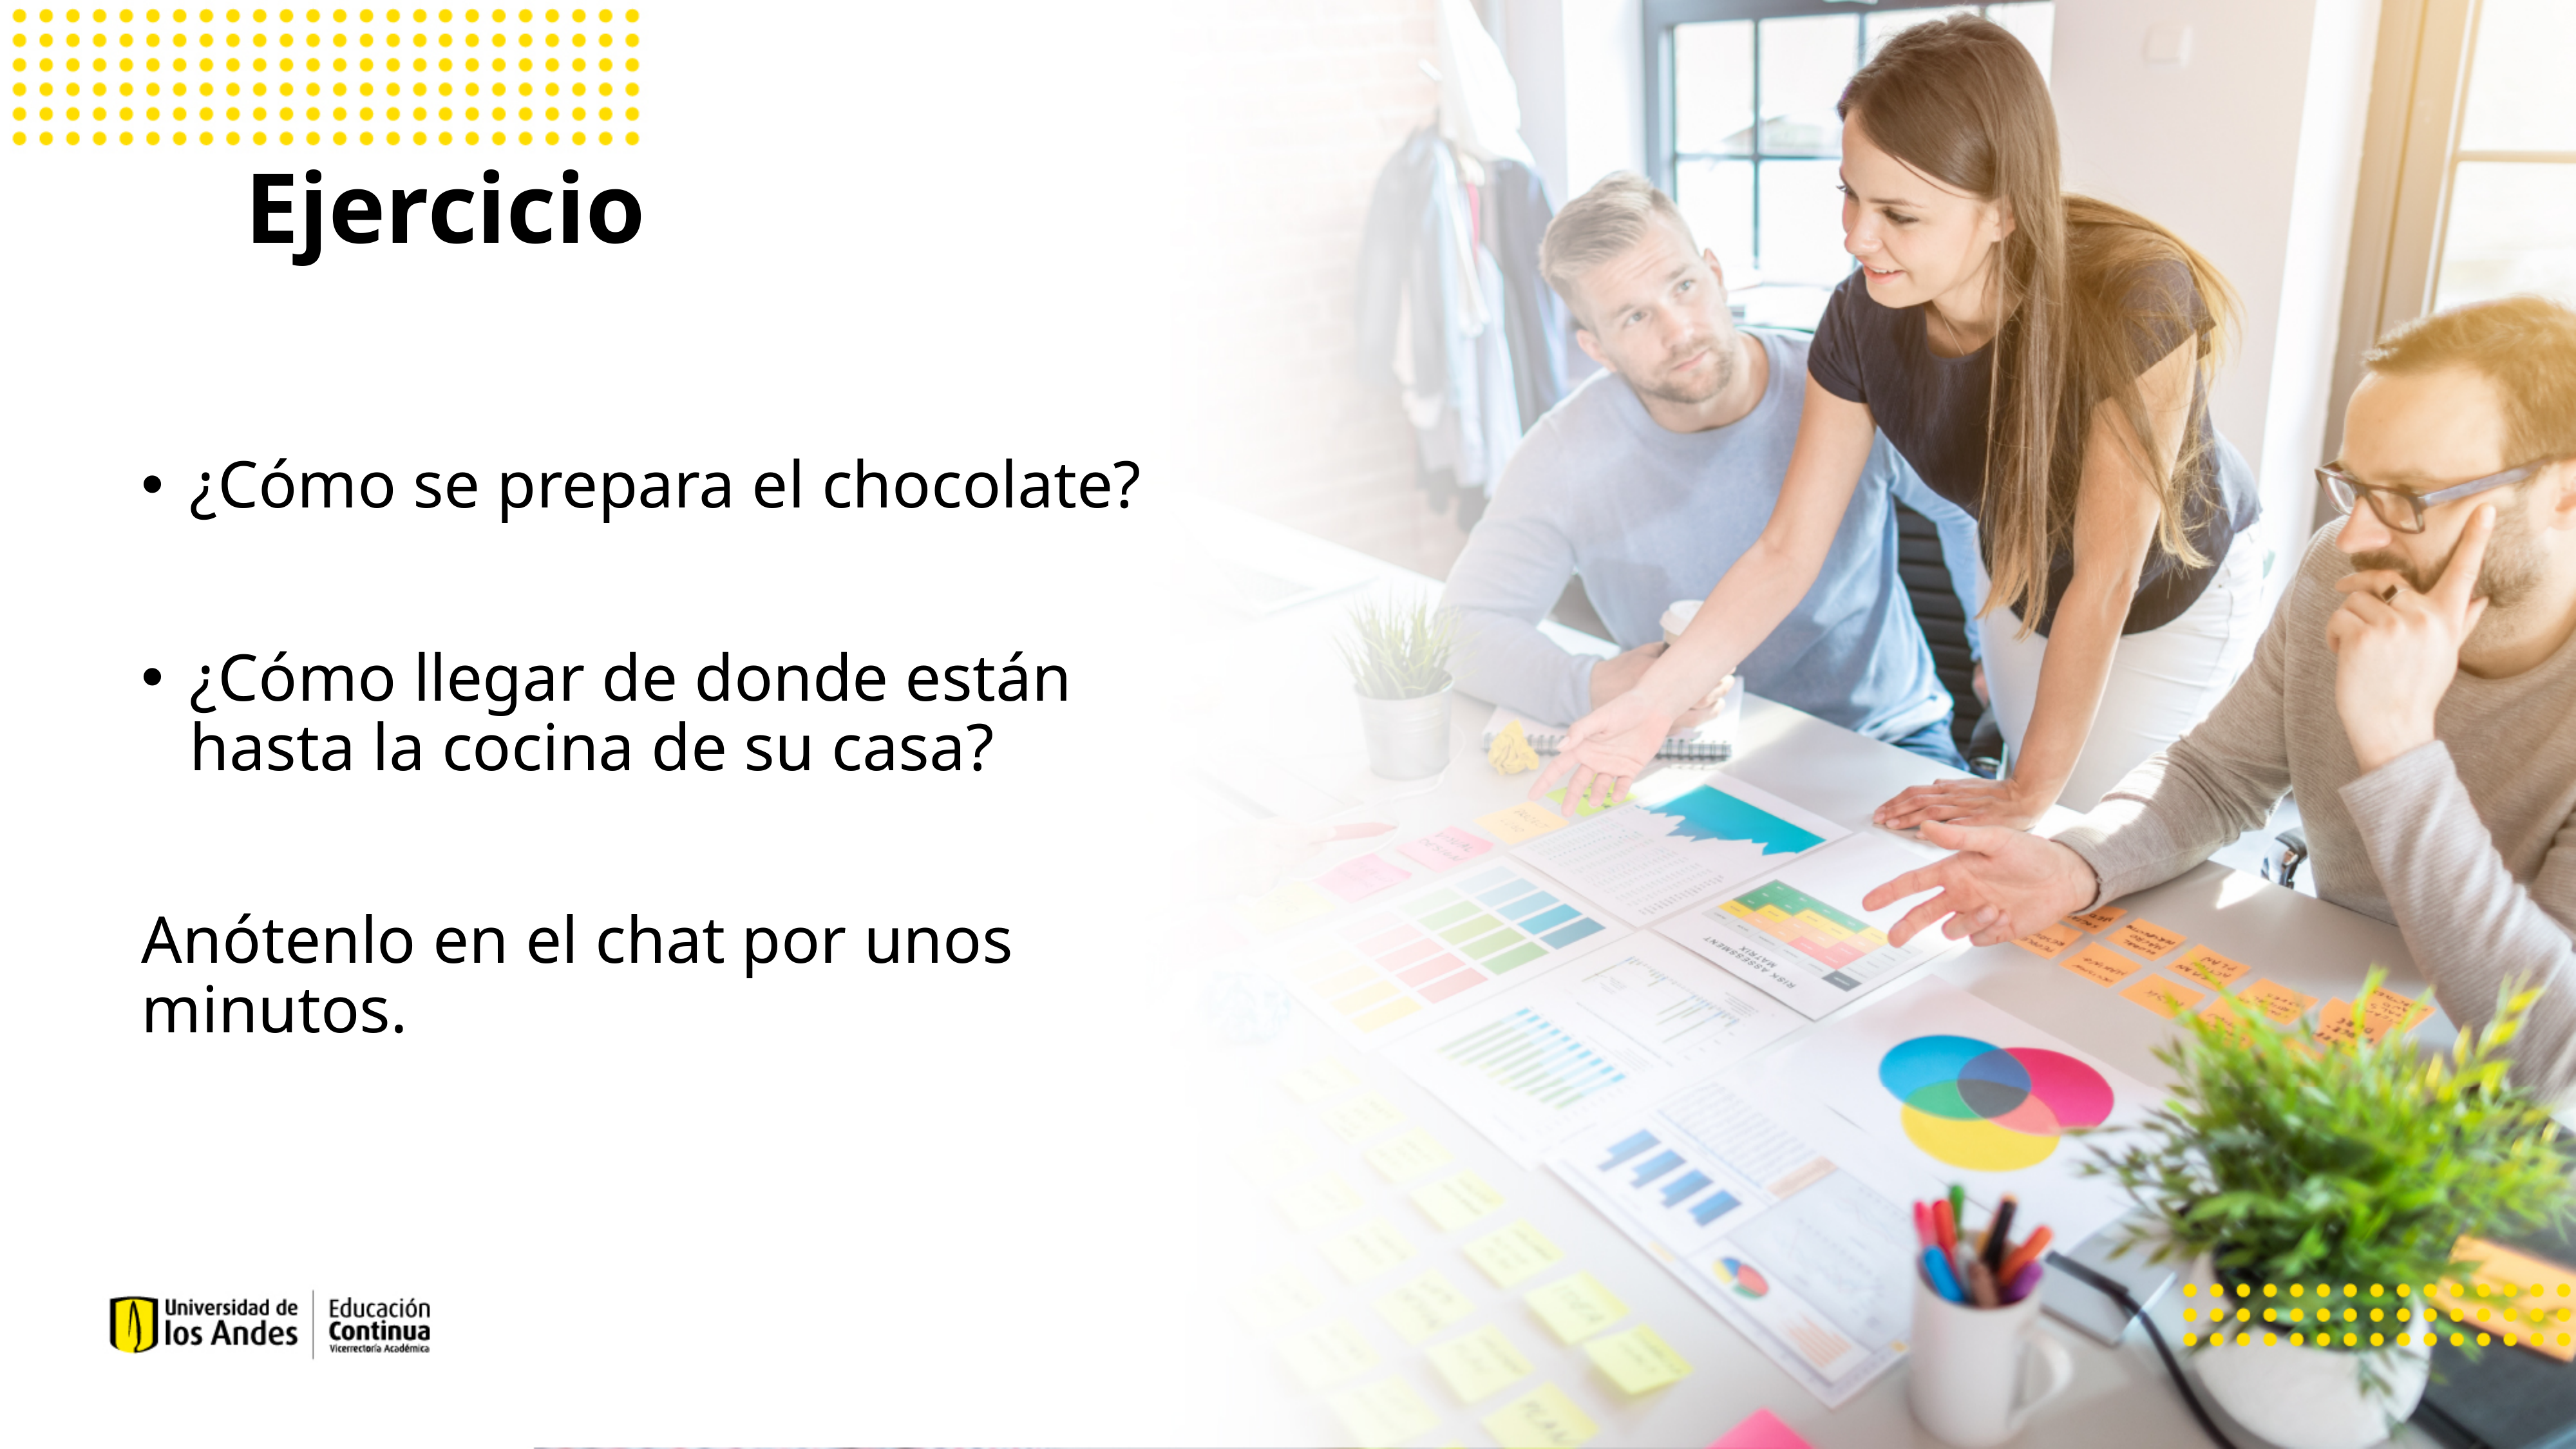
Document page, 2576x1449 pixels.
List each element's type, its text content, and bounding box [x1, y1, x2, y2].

picture [0, 0, 2576, 1449]
list ¿Cómo se prepara el chocolate? ¿Cómo llegar de donde están hasta la cocina de su casa? Anótenlo en el chat por unos minutos. [131, 448, 1185, 926]
title Ejercicio [235, 151, 1375, 273]
